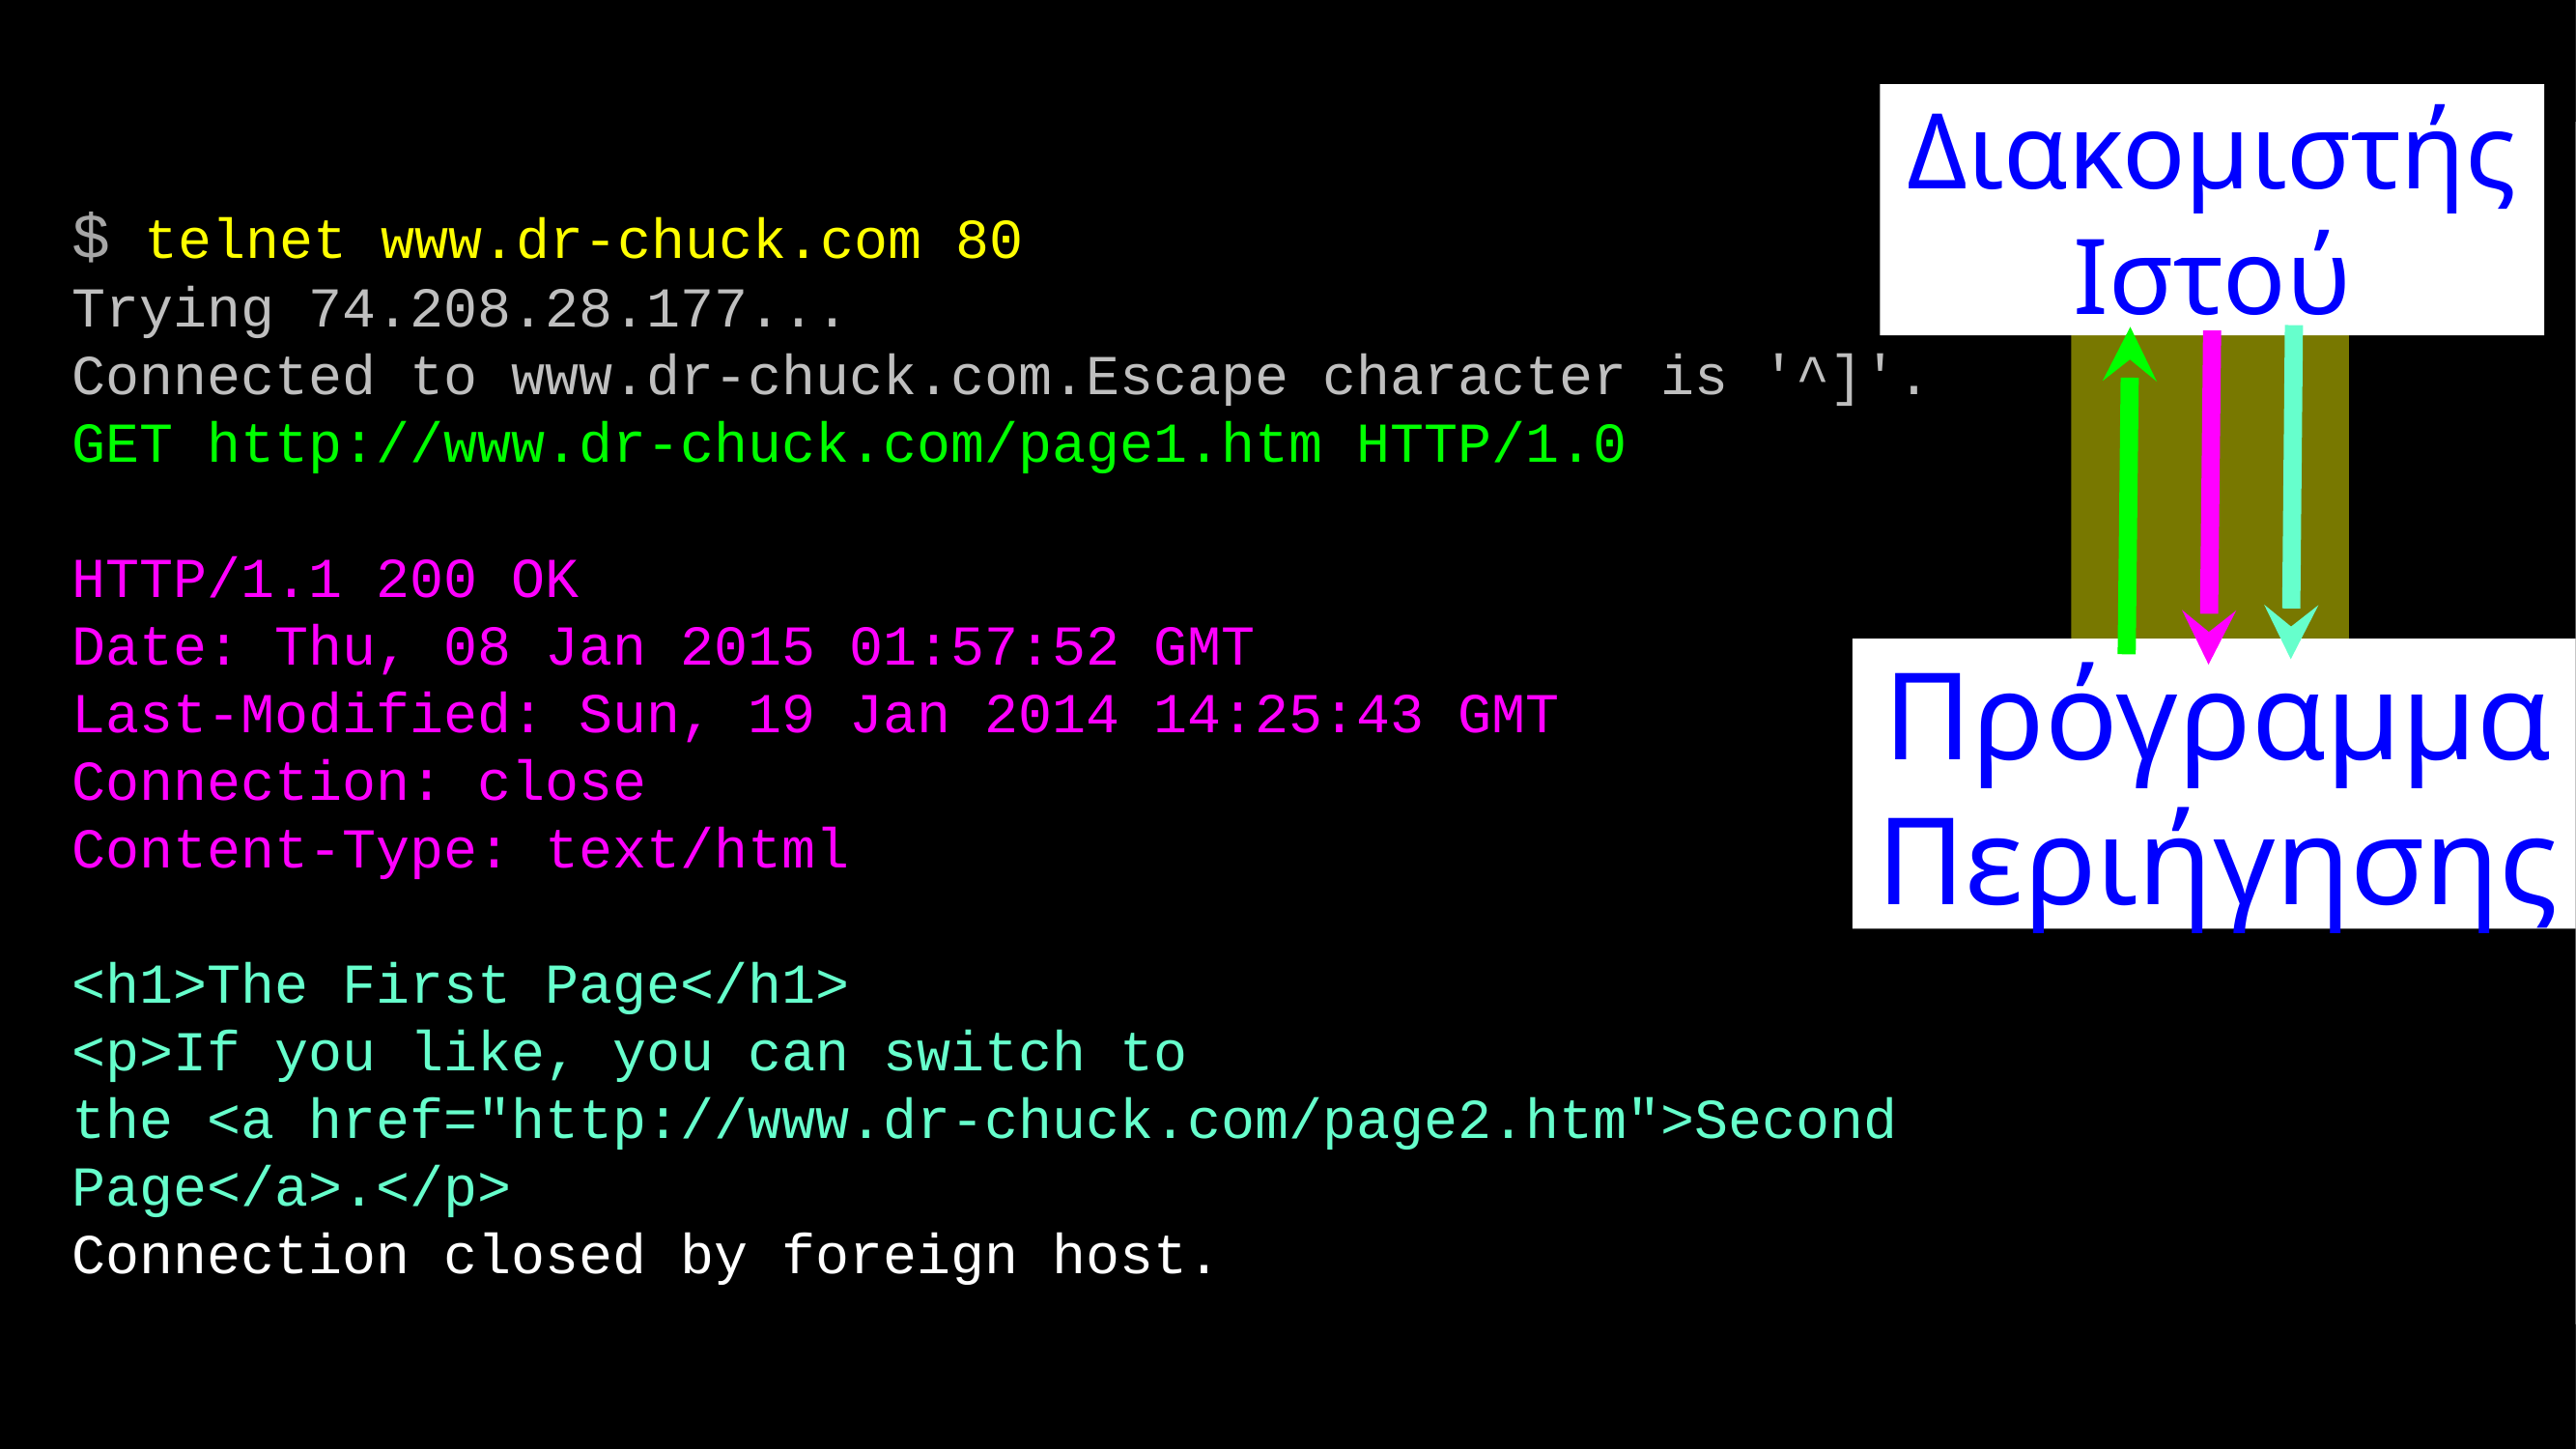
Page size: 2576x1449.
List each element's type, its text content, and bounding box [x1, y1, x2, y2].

text_box Πρόγραμμα Περιήγησης [1852, 639, 2576, 929]
text_box [2112, 336, 2212, 639]
text_box [2124, 327, 2137, 339]
text_box $ telnet www.dr-chuck.com 80 Trying 74.208.28.177... Connected to www.dr-chuck.com.Escape character is '^]'. GET http://www.dr-chuck.com/page1.htm HTTP/1.0 HTTP/1.1 200 OK Date: Thu, 08 Jan 2015 01:57:52 GMT Last-Modified: Sun, 19 Jan 2014 14:25:43 GMT Connection: close Content-Type: text/html <h1>The First Page</h1> <p>If you like, you can switch to the <a href="http://www.dr-chuck.com/page2.htm">Second Page</a>.</p> Connection closed by foreign host. [71, 193, 2112, 1286]
text_box [2284, 646, 2298, 660]
text_box [2209, 336, 2293, 639]
text_box [2292, 336, 2349, 639]
text_box Διακομιστής Ιστού [1880, 84, 2545, 336]
text_box [2202, 652, 2215, 665]
